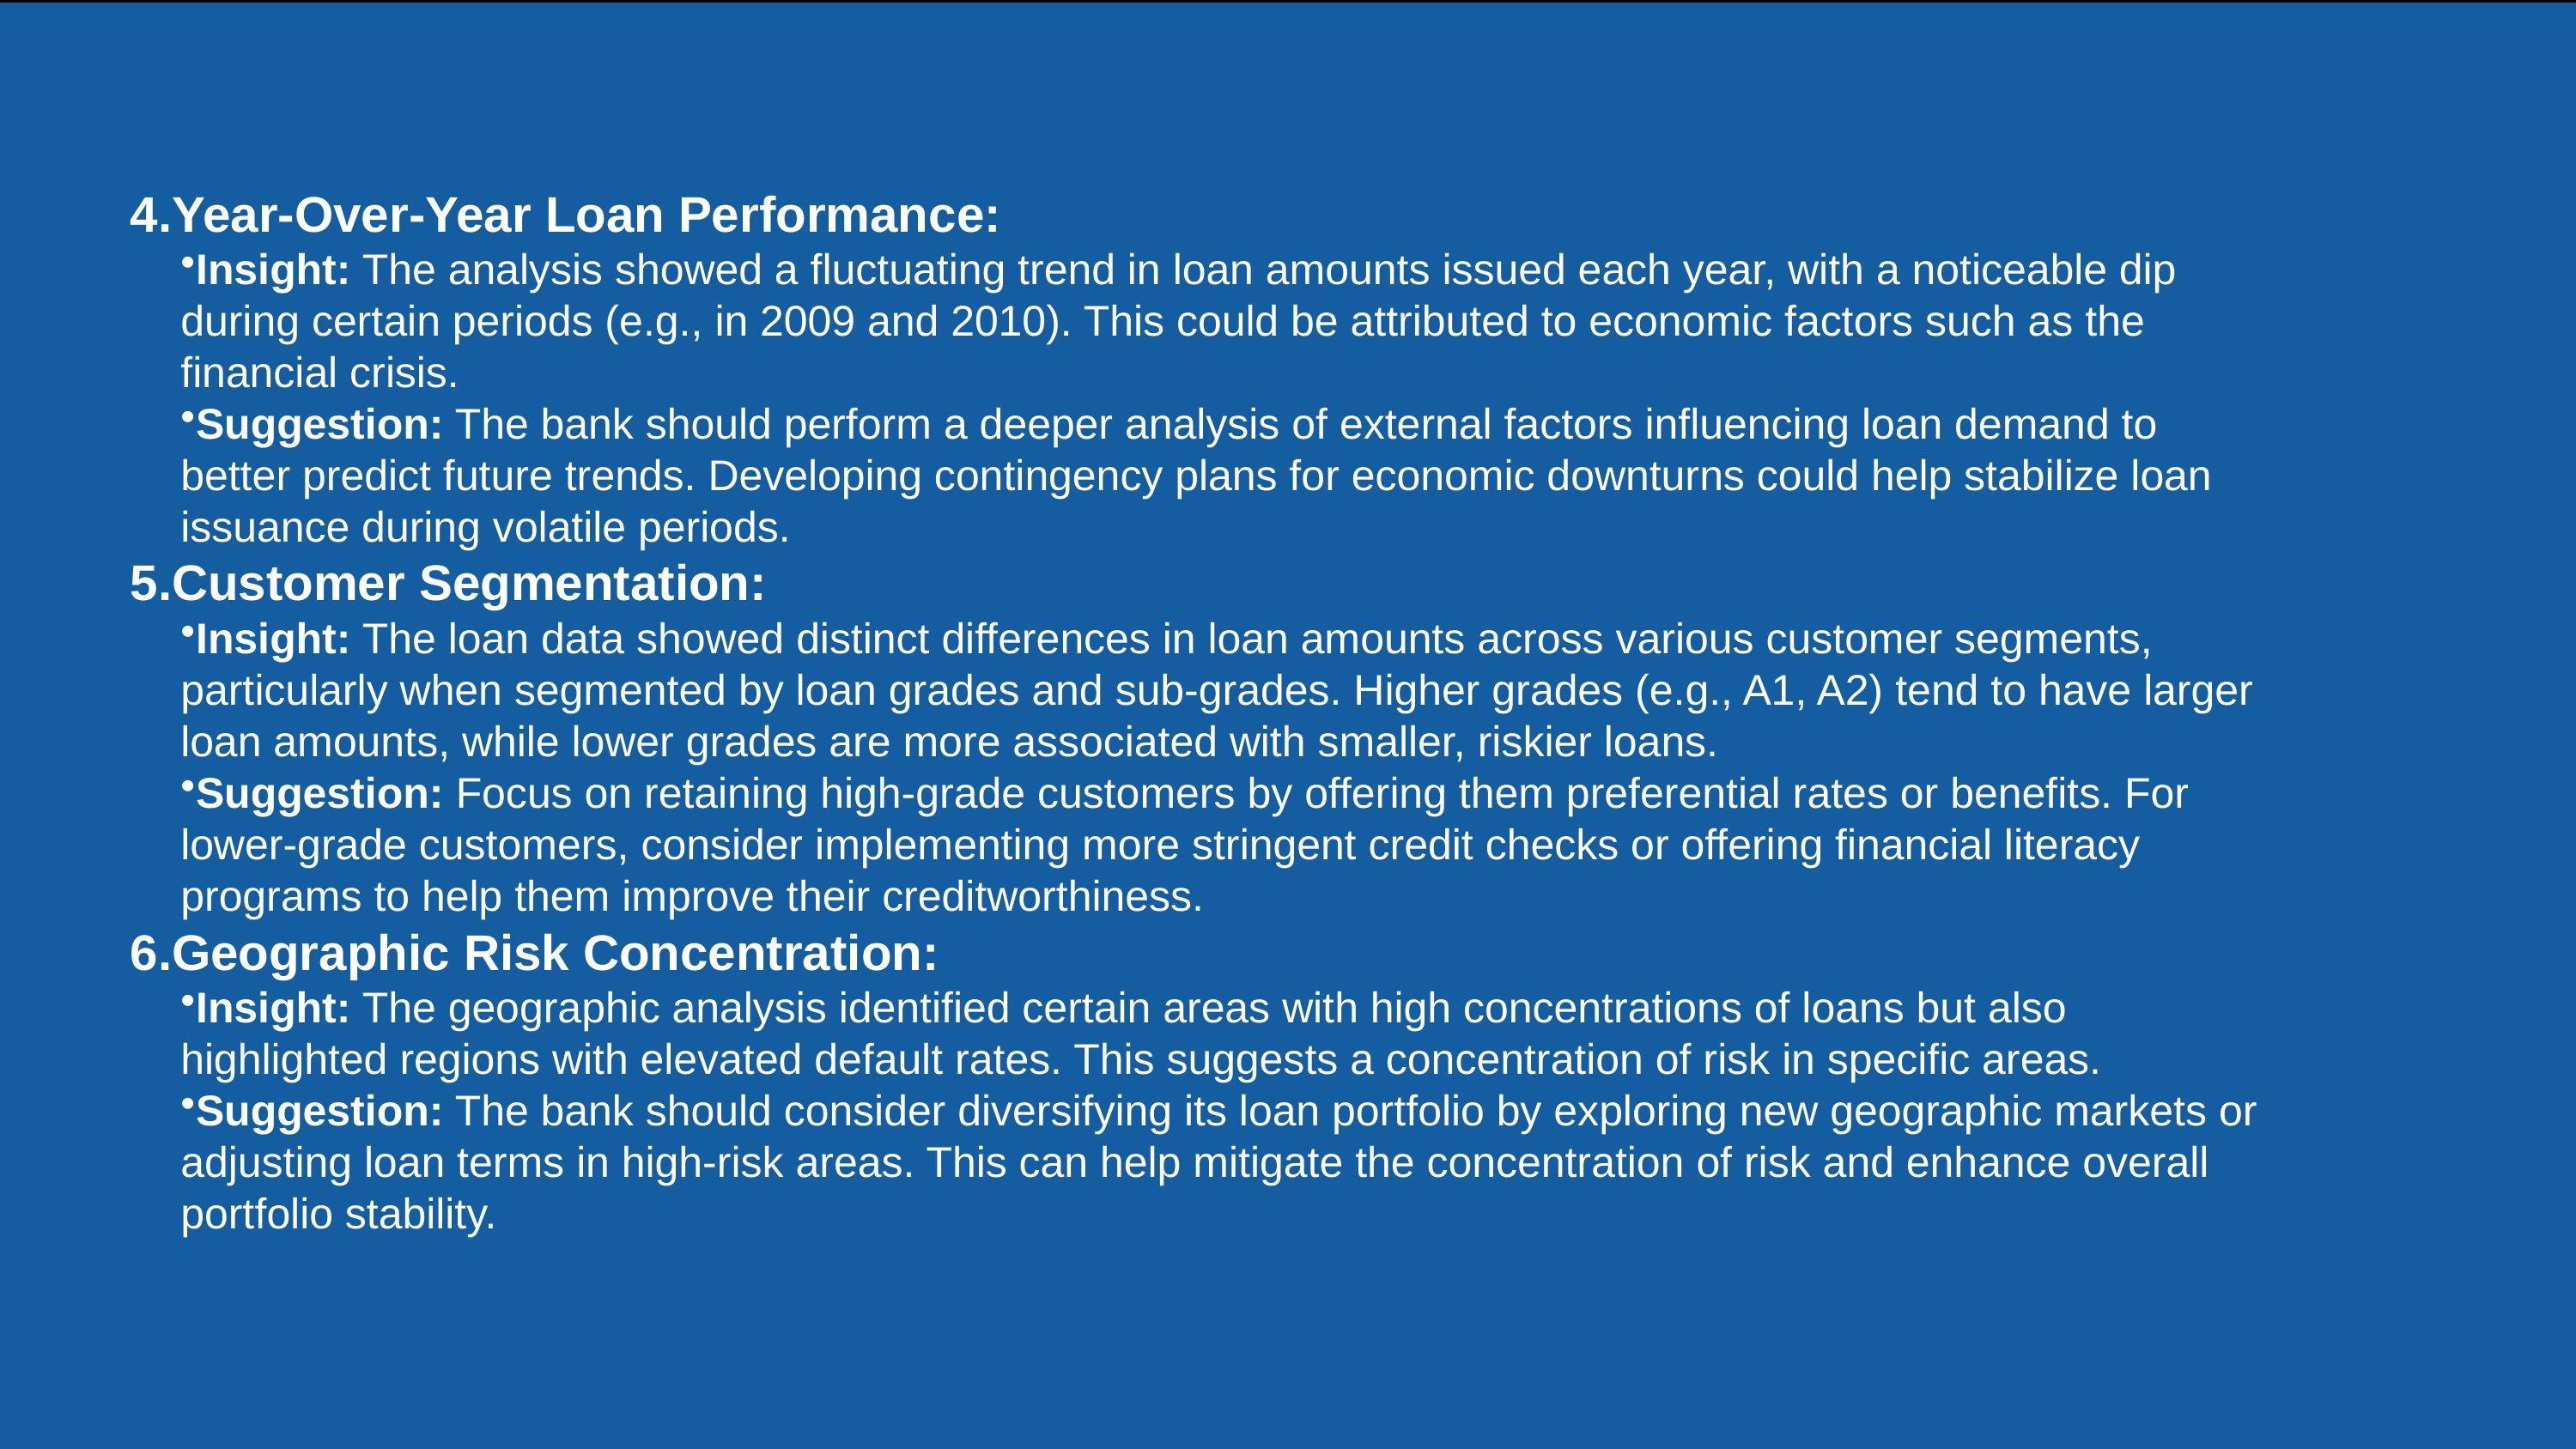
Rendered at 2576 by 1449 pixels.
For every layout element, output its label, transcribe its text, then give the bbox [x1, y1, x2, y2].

text_box 4.Year-Over-Year Loan Performance: Insight: The analysis showed a fluctuating trend in loan amounts issued each year, with a noticeable dip during certain periods (e.g., in 2009 and 2010). This could be attributed to economic factors such as the financial crisis. Suggestion: The bank should perform a deeper analysis of external factors influencing loan demand to better predict future trends. Developing contingency plans for economic downturns could help stabilize loan issuance during volatile periods. 5.Customer Segmentation: Insight: The loan data showed distinct differences in loan amounts across various customer segments, particularly when segmented by loan grades and sub-grades. Higher grades (e.g., A1, A2) tend to have larger loan amounts, while lower grades are more associated with smaller, riskier loans. Suggestion: Focus on retaining high-grade customers by offering them preferential rates or benefits. For lower-grade customers, consider implementing more stringent credit checks or offering financial literacy programs to help them improve their creditworthiness. 6.Geographic Risk Concentration: Insight: The geographic analysis identified certain areas with high concentrations of loans but also highlighted regions with elevated default rates. This suggests a concentration of risk in specific areas. Suggestion: The bank should consider diversifying its loan portfolio by exploring new geographic markets or adjusting loan terms in high-risk areas. This can help mitigate the concentration of risk and enhance overall portfolio stability. [103, 124, 2280, 1282]
